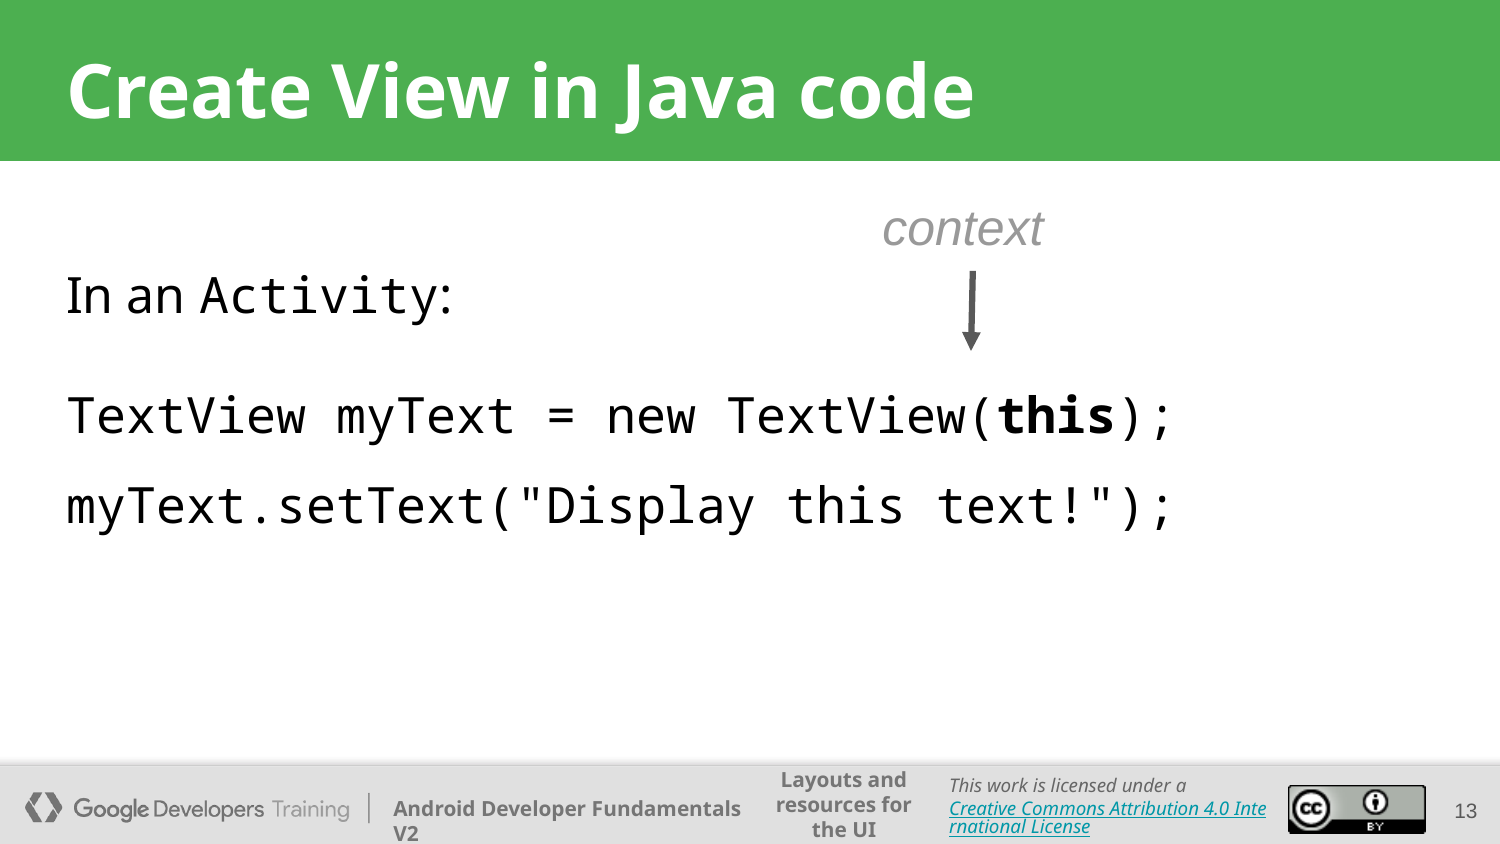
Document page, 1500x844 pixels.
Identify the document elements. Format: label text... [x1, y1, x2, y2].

list In an Activity: TextView myText = new TextView(this); myText.setText("Display this text!"); [51, 239, 1433, 667]
title Create View in Java code [51, 28, 1472, 122]
slide_number ‹#› [1402, 777, 1493, 842]
picture [0, 161, 1500, 844]
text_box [970, 270, 974, 352]
text_box context [867, 180, 1079, 271]
